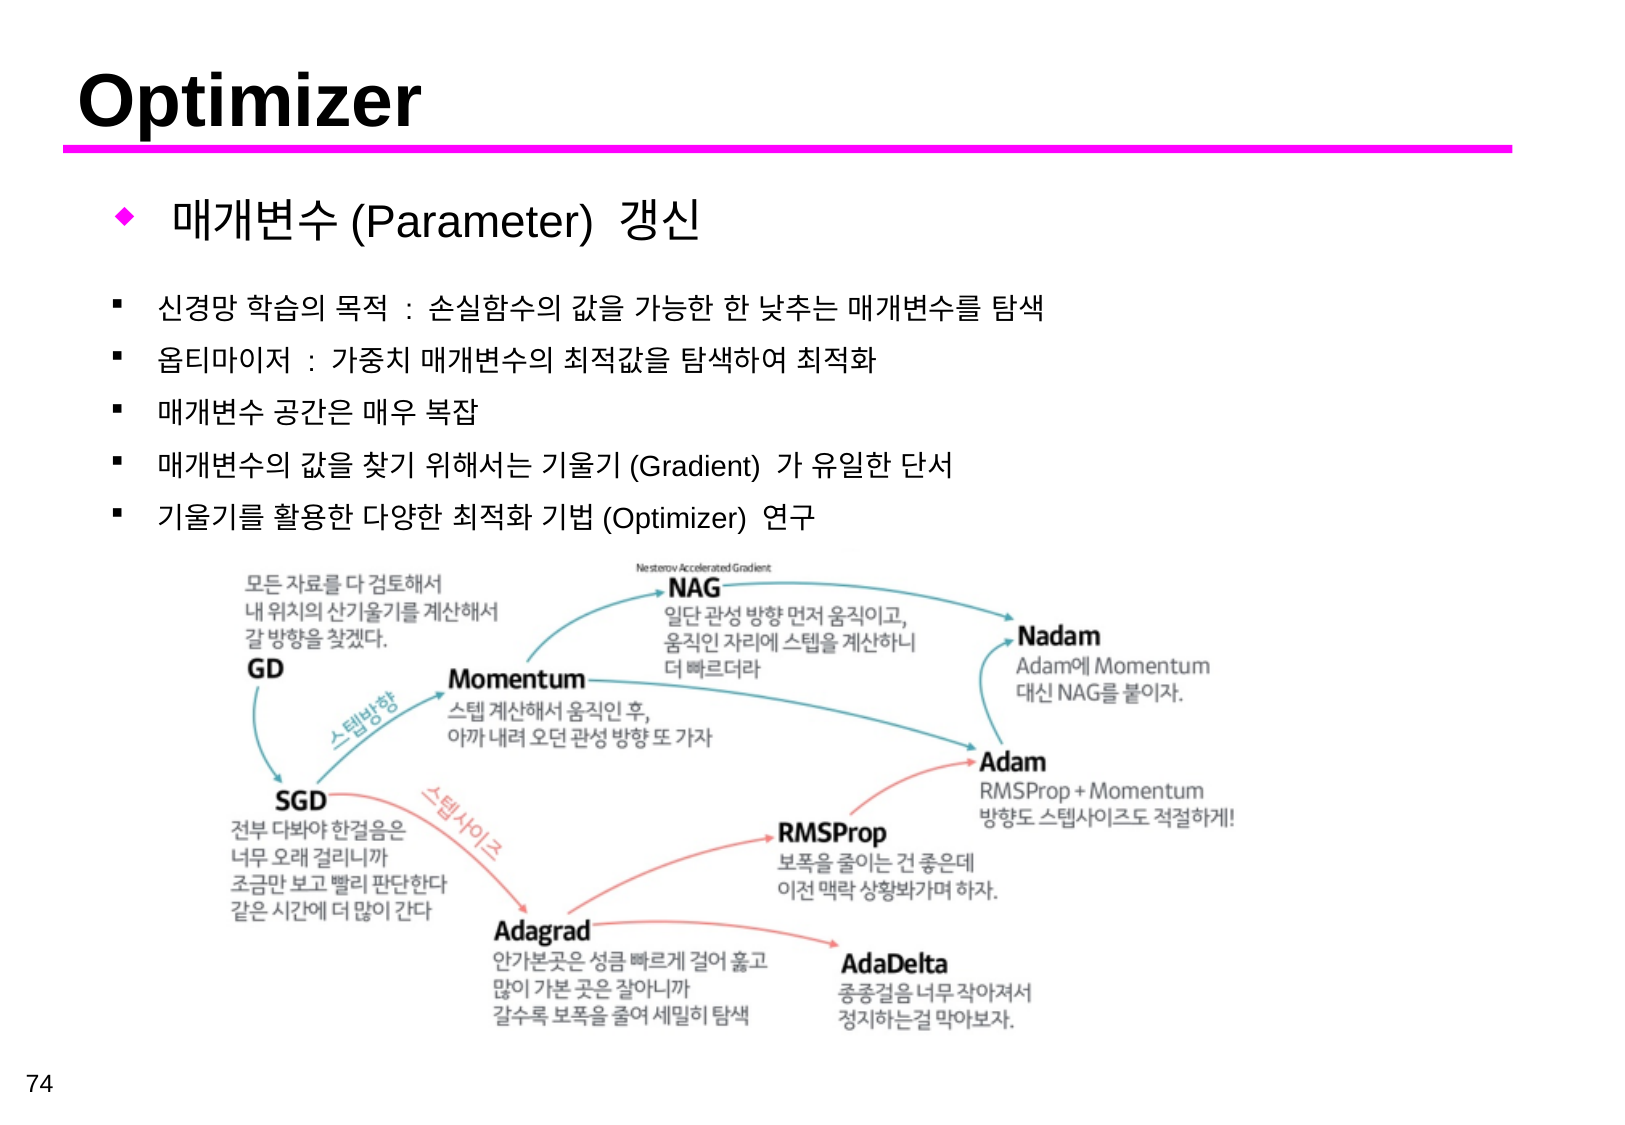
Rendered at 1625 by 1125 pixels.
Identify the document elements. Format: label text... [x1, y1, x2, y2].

picture [221, 548, 1250, 1047]
list 매개변수(Parameter) 갱신 [99, 172, 1510, 256]
text_box 신경망 학습의 목적 : 손실함수의 값을 가능한 한 낮추는 매개변수를 탐색 옵티마이저 : 가중치 매개변수의 최적값을 탐색하여 최적화 매개변수 공간은 매우 복잡 매개변수의 값을 찾기 위해서는 기울기(Gradient) 가 유일한 단서 기울기를 활용한 다양한 최적화 기법(Optimizer) 연구 [95, 265, 1571, 542]
title Optimizer [62, 42, 1500, 149]
slide_number 74 [0, 1071, 69, 1094]
